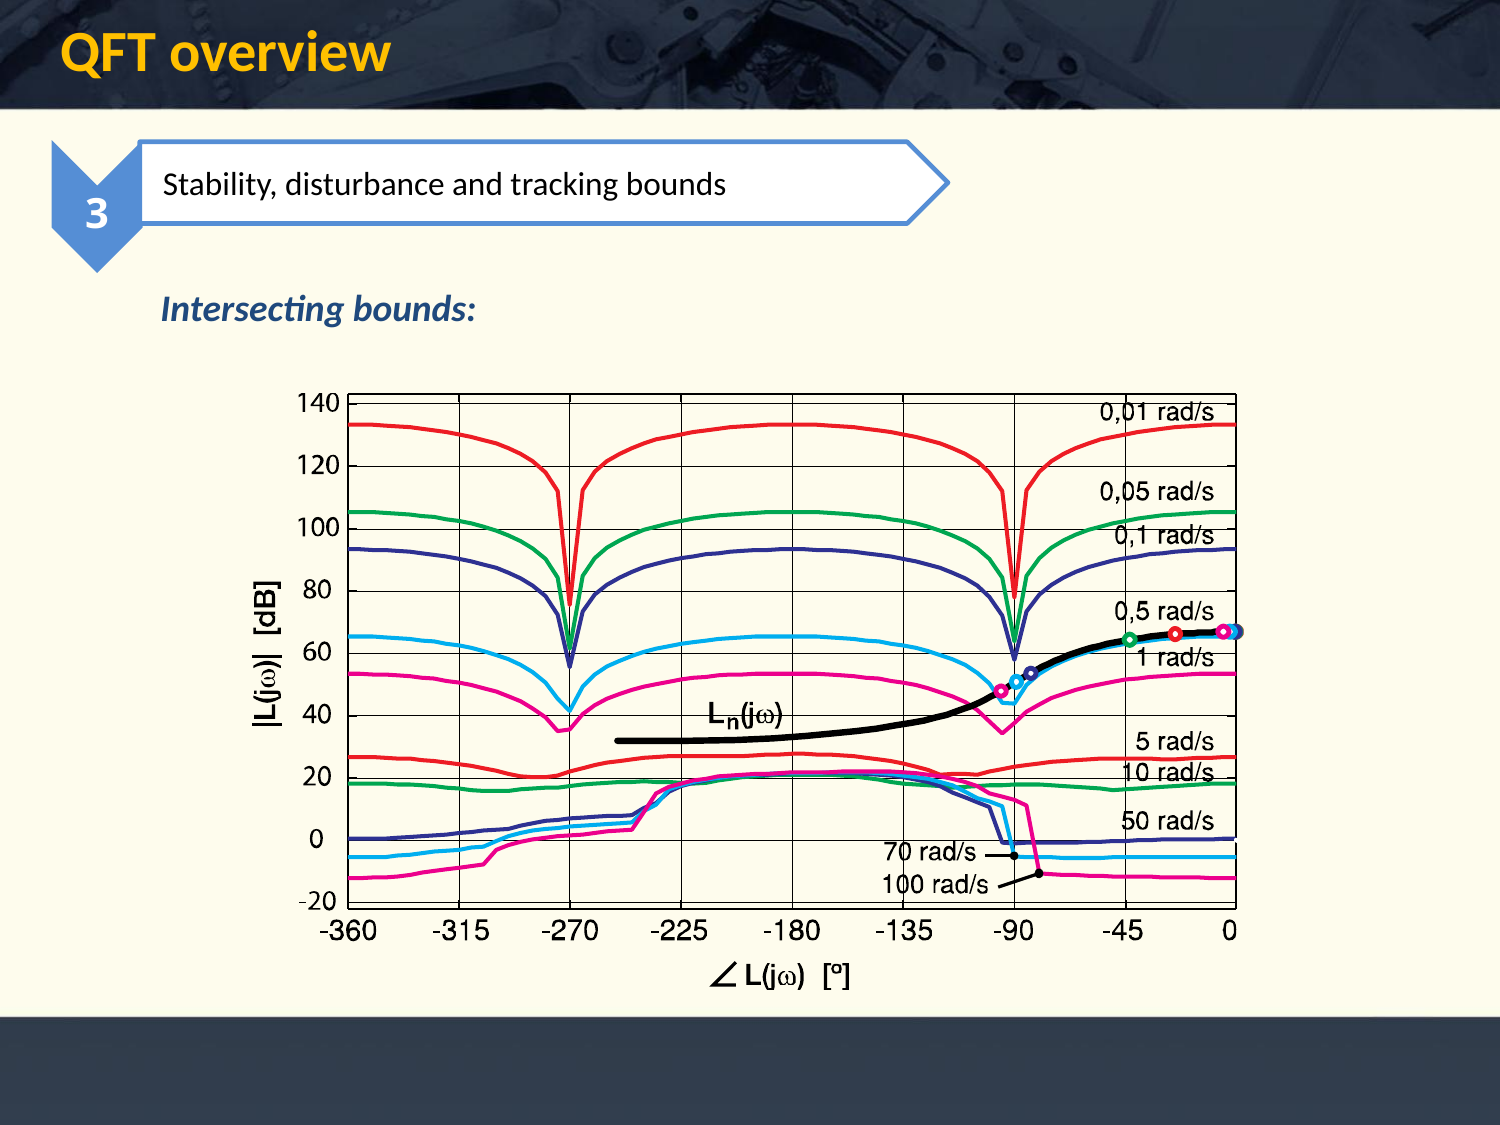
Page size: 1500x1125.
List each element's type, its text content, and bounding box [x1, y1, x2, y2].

picture [0, 0, 1500, 1125]
text_box QFT overview [45, 6, 1148, 91]
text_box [51, 139, 949, 274]
text_box Intersecting bounds: [145, 276, 1260, 337]
